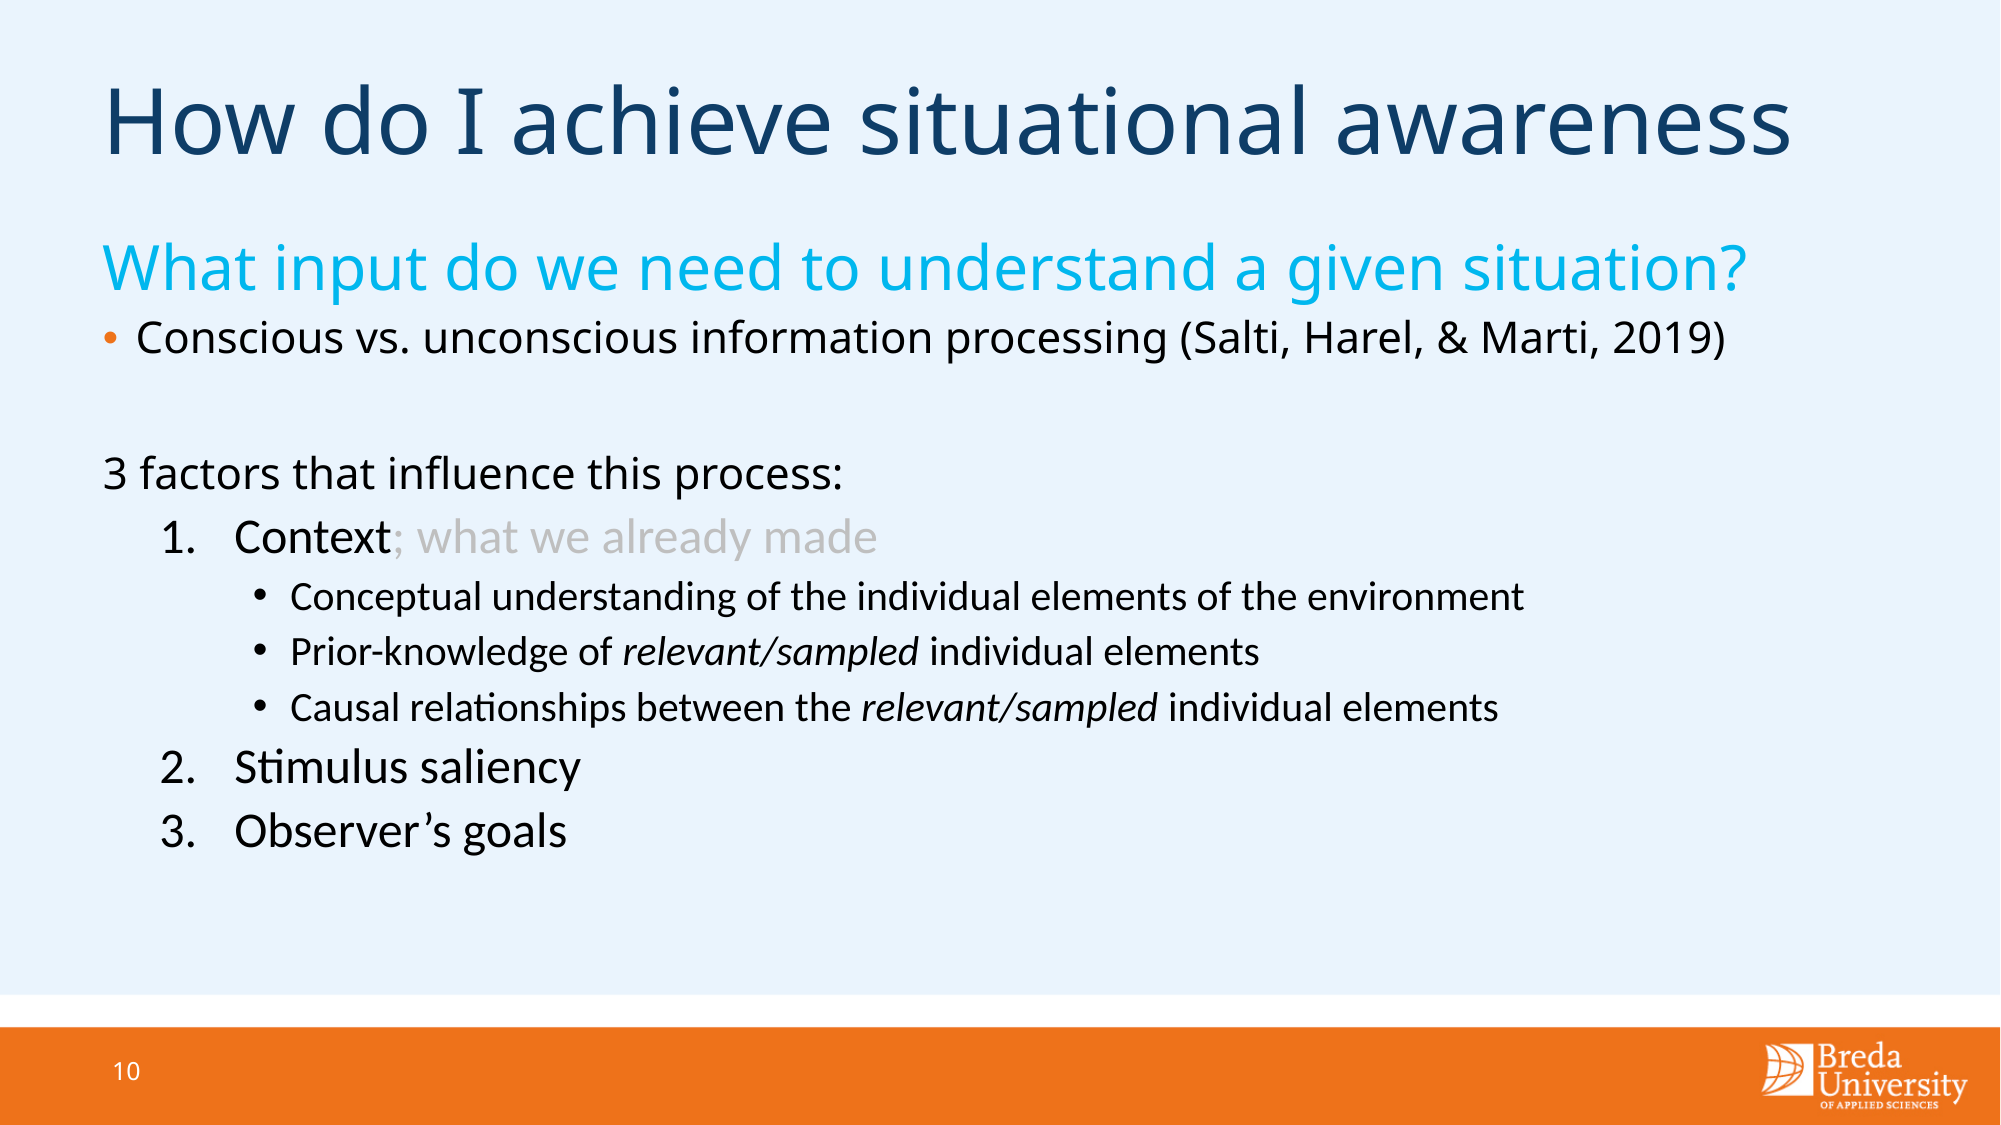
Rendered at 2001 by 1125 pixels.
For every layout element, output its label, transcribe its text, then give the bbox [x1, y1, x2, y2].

list What input do we need to understand a given situation? [88, 229, 1917, 307]
title How do I achieve situational awareness [88, 67, 1917, 210]
list Conscious vs. unconscious information processing (Salti, Harel, & Marti, 2019) 3 factors that influence this process: Context; what we already made Conceptual understanding of the individual elements of the environment Prior-knowledge of relevant/sampled individual elements Causal relationships between the relevant/sampled individual elements Stimulus saliency Observer’s goals [88, 308, 1917, 922]
picture [0, 0, 2001, 1125]
slide_number 10 [97, 1042, 198, 1103]
